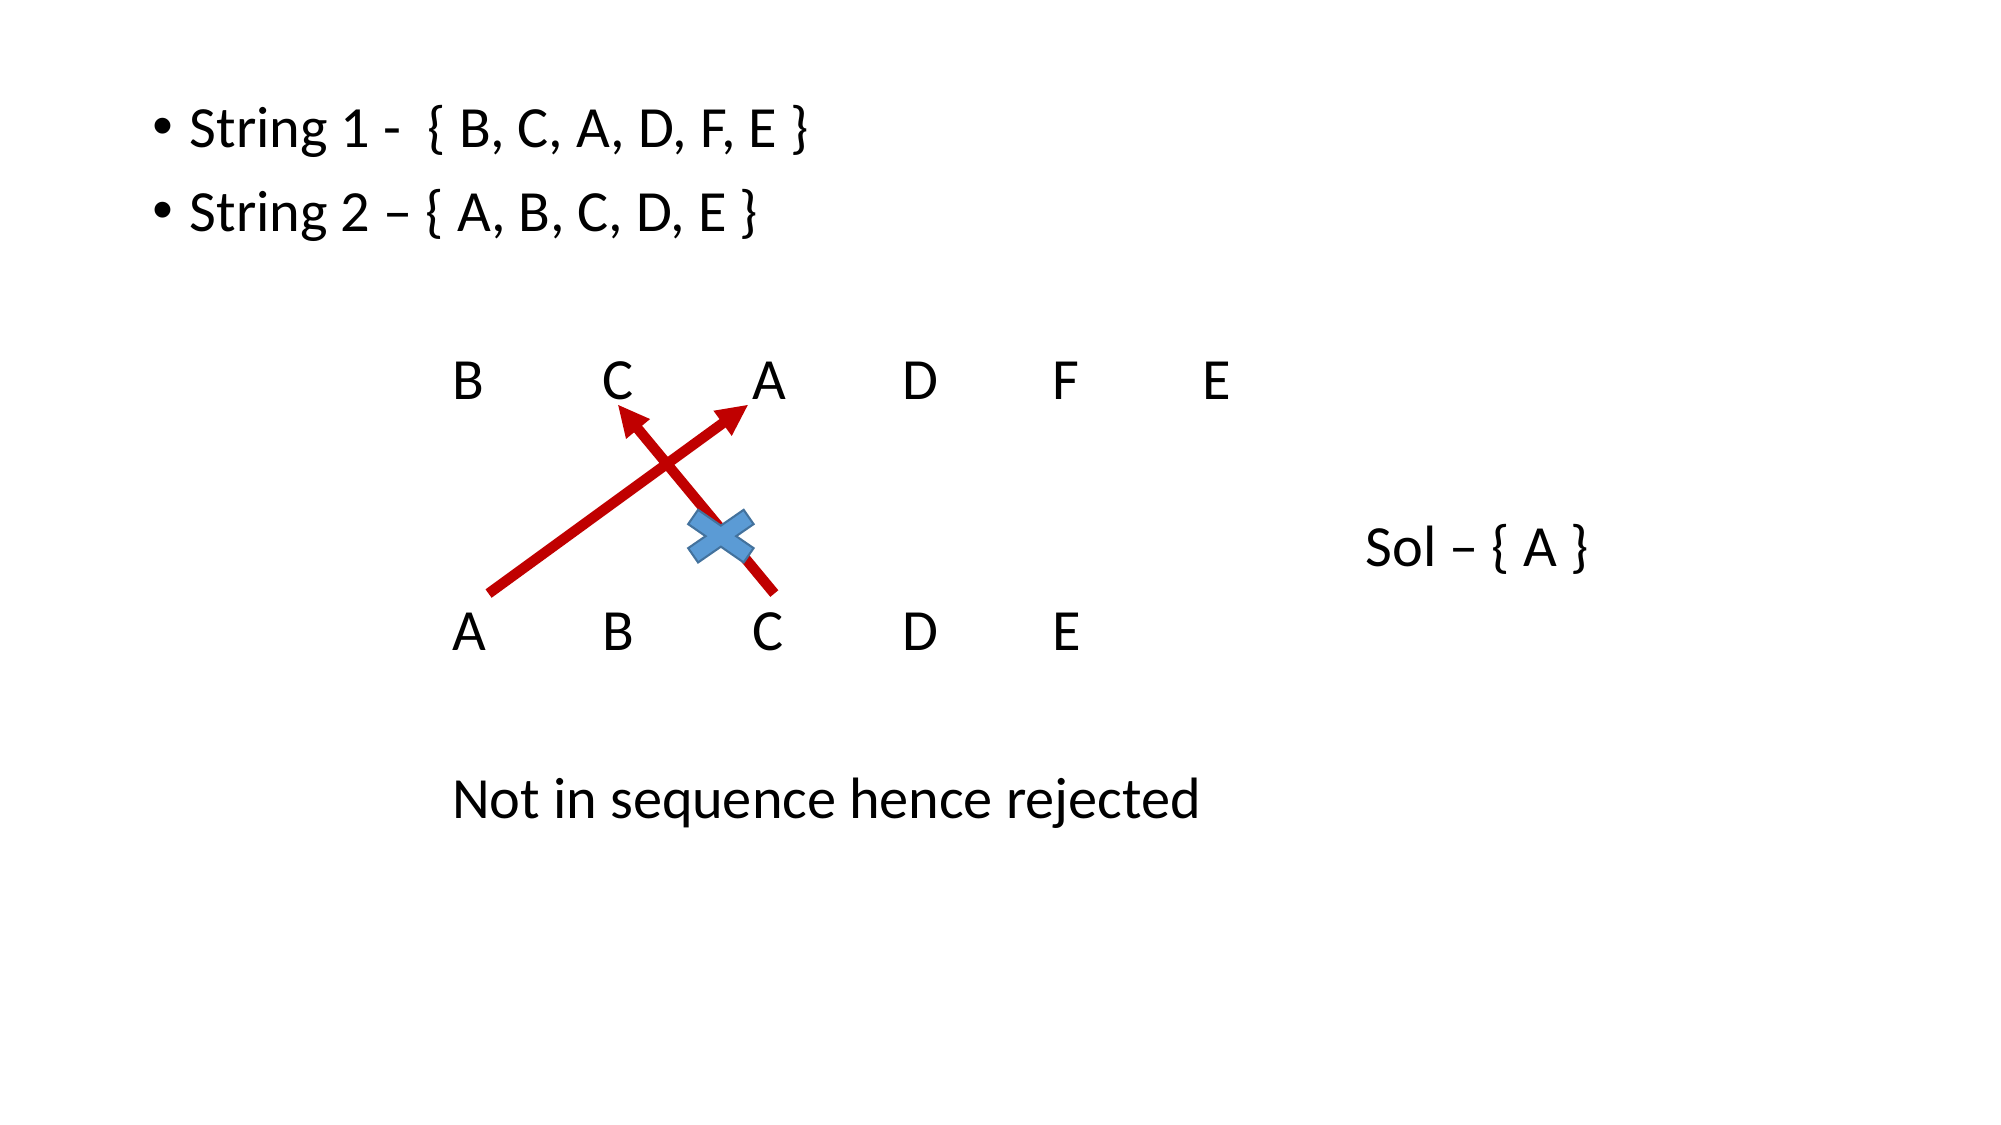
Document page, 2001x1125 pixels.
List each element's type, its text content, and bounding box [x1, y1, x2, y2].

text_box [488, 404, 618, 594]
list String 1 - { B, C, A, D, F, E } String 2 – { A, B, C, D, E } B C A D F E Sol – { A } A B C D E Not in sequence hence rejected [137, 90, 1863, 1014]
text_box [618, 404, 775, 594]
